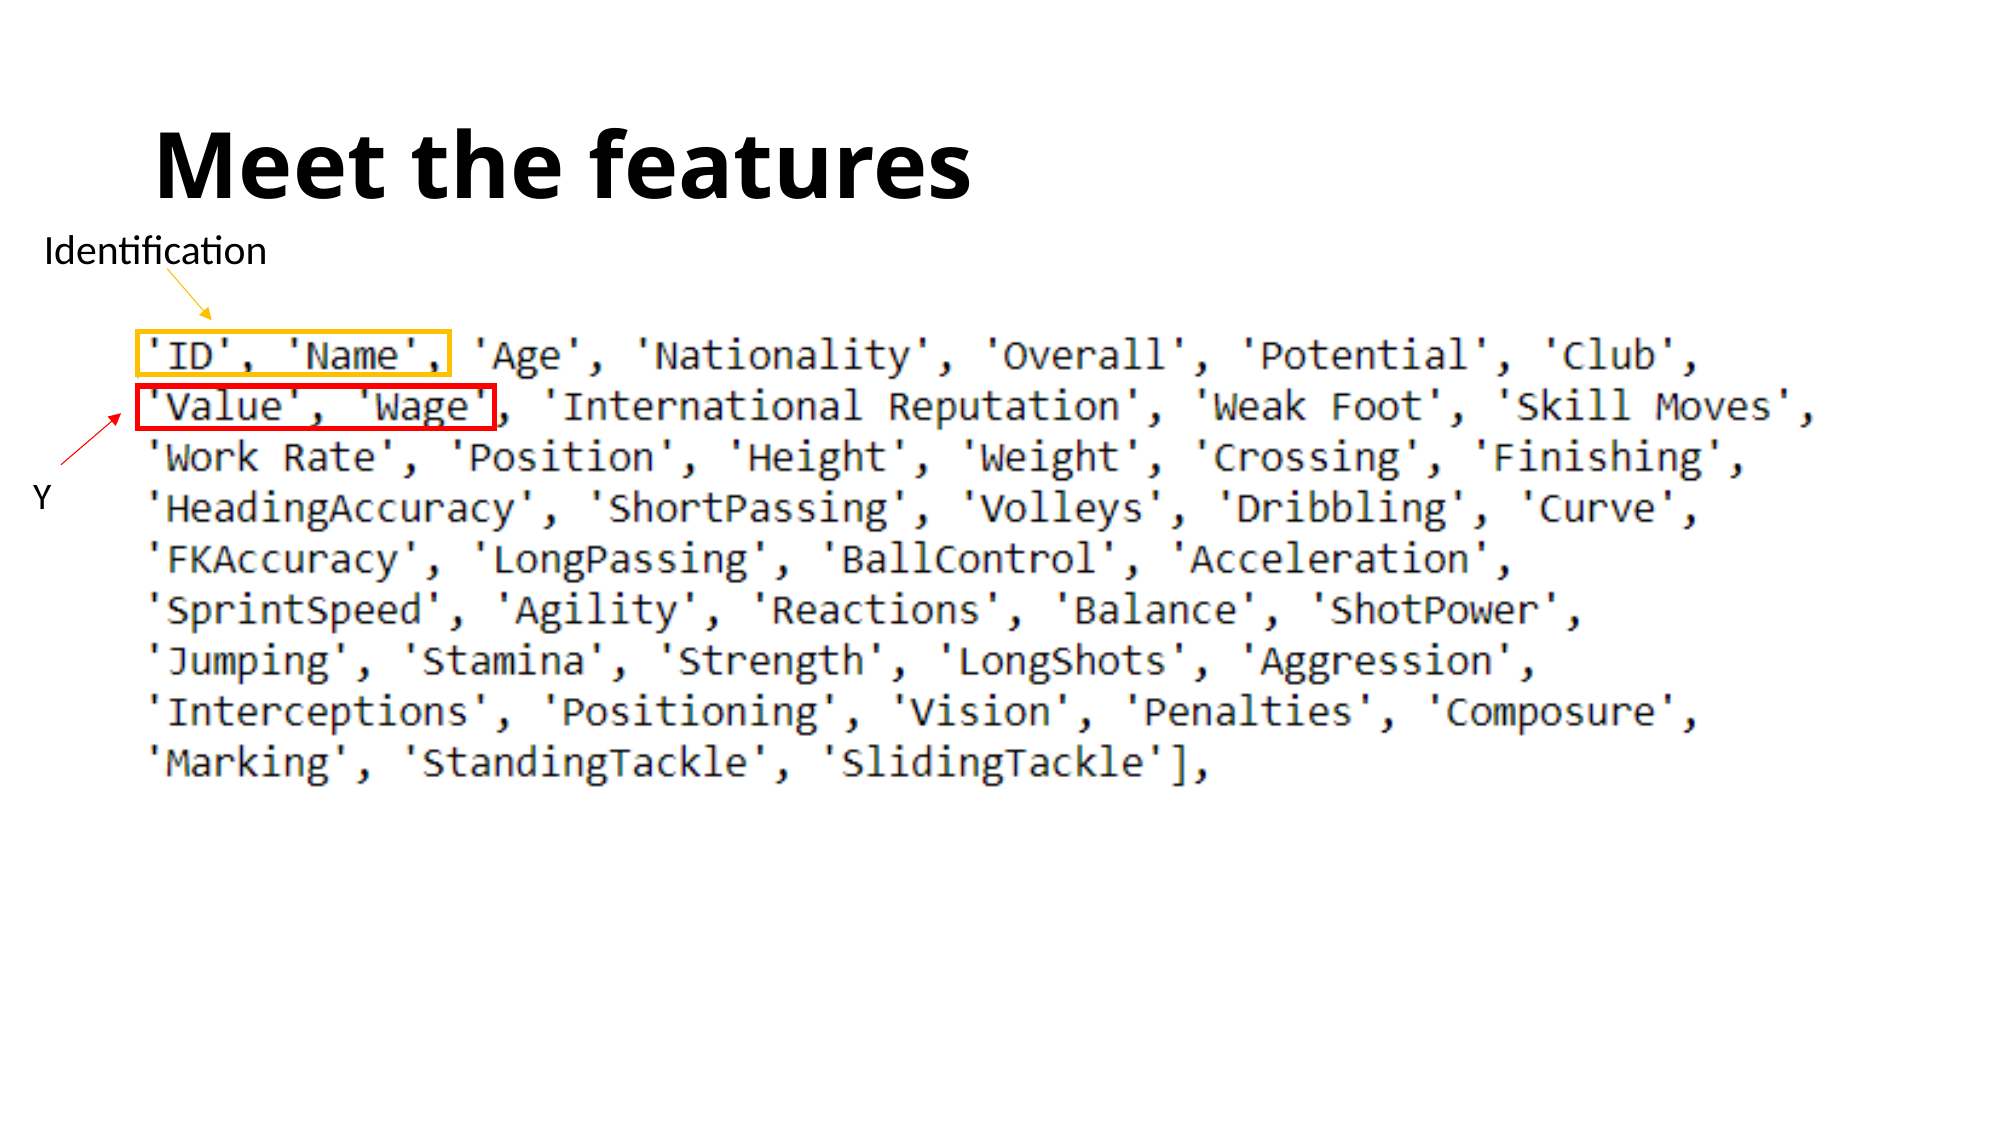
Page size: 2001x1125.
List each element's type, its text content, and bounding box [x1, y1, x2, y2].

text_box Identification [28, 215, 294, 281]
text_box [60, 413, 122, 465]
text_box Y [18, 464, 111, 525]
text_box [167, 268, 212, 321]
title Meet the features [137, 59, 1863, 278]
picture [137, 331, 1833, 794]
